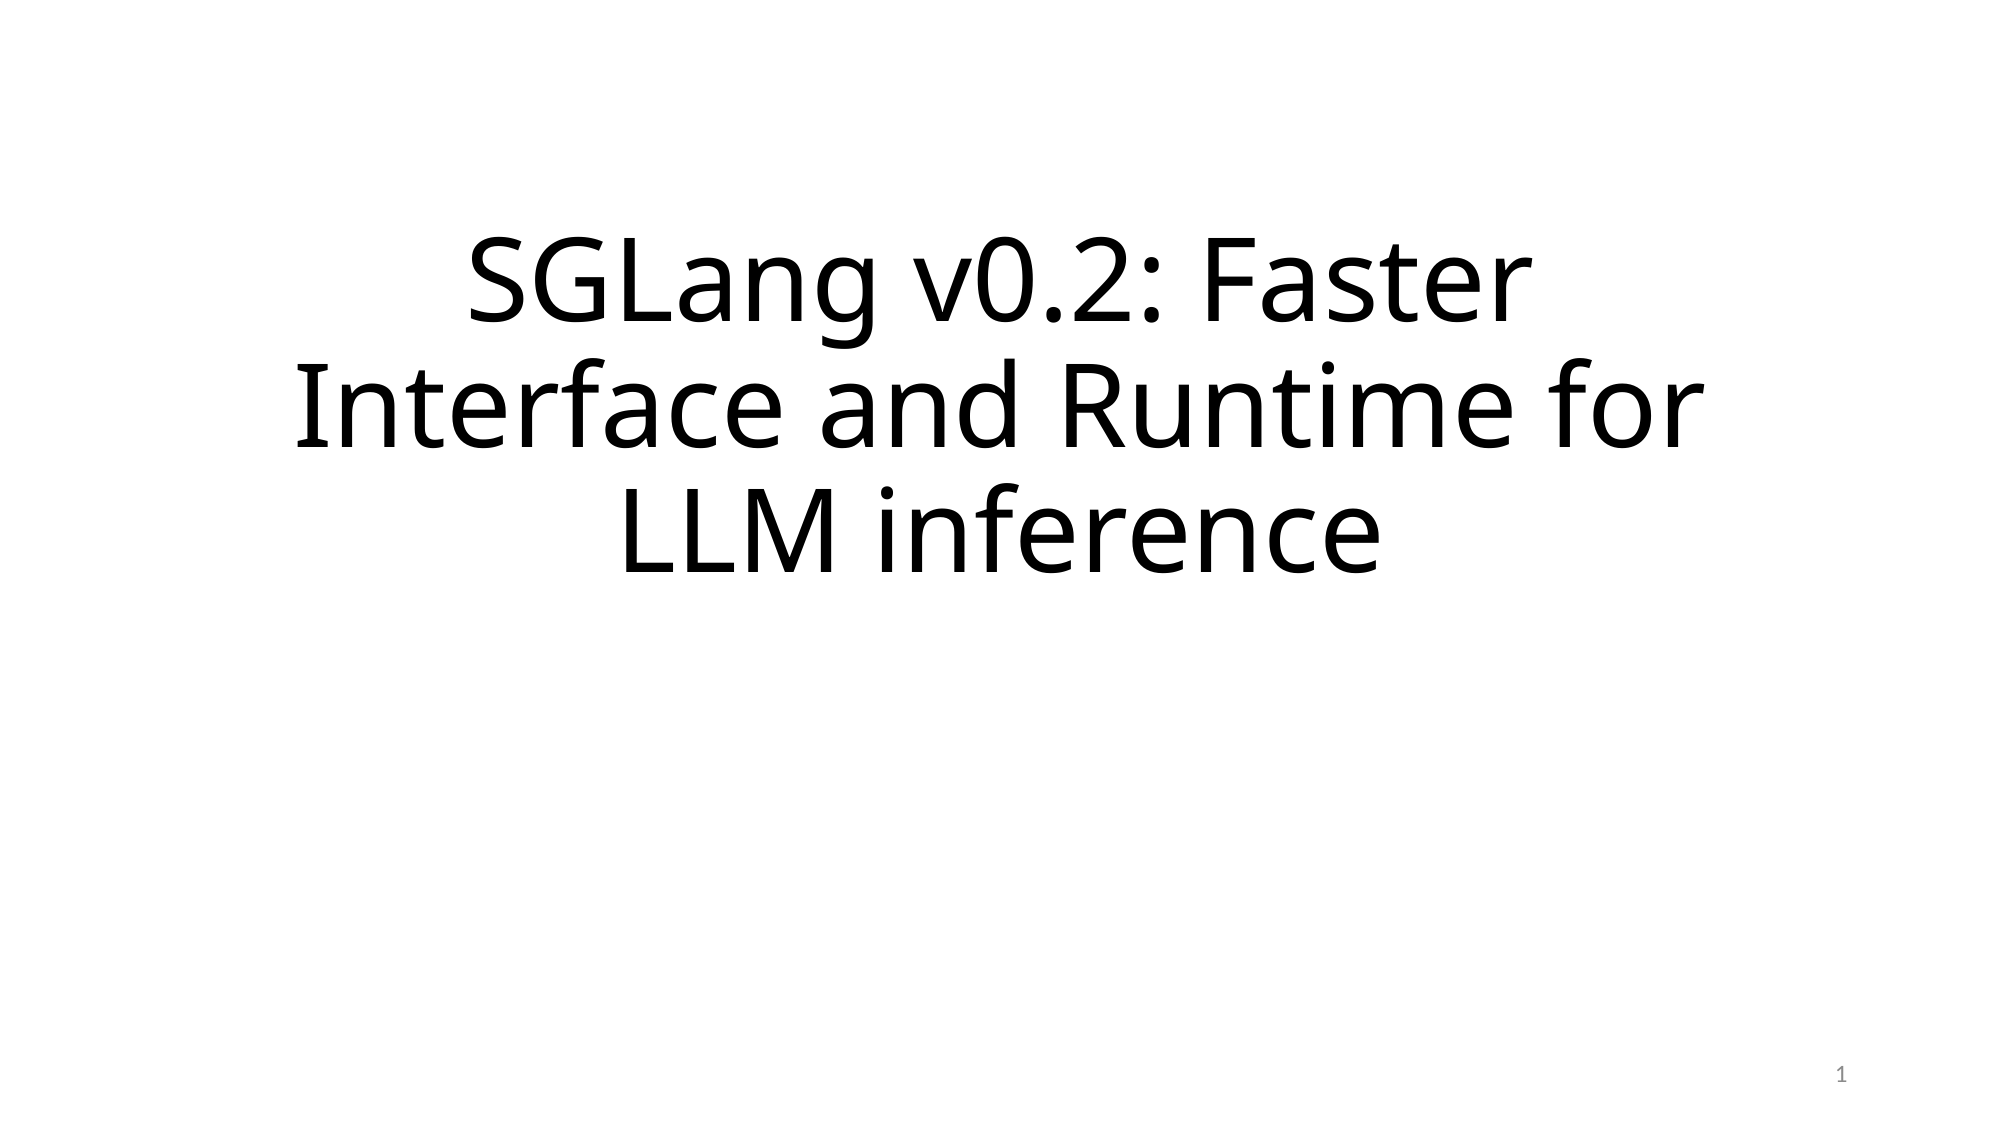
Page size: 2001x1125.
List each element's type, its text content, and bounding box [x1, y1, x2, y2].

slide_number 1 [1412, 1042, 1863, 1103]
title SGLang v0.2: Faster Interface and Runtime for LLM inference [249, 213, 1750, 606]
